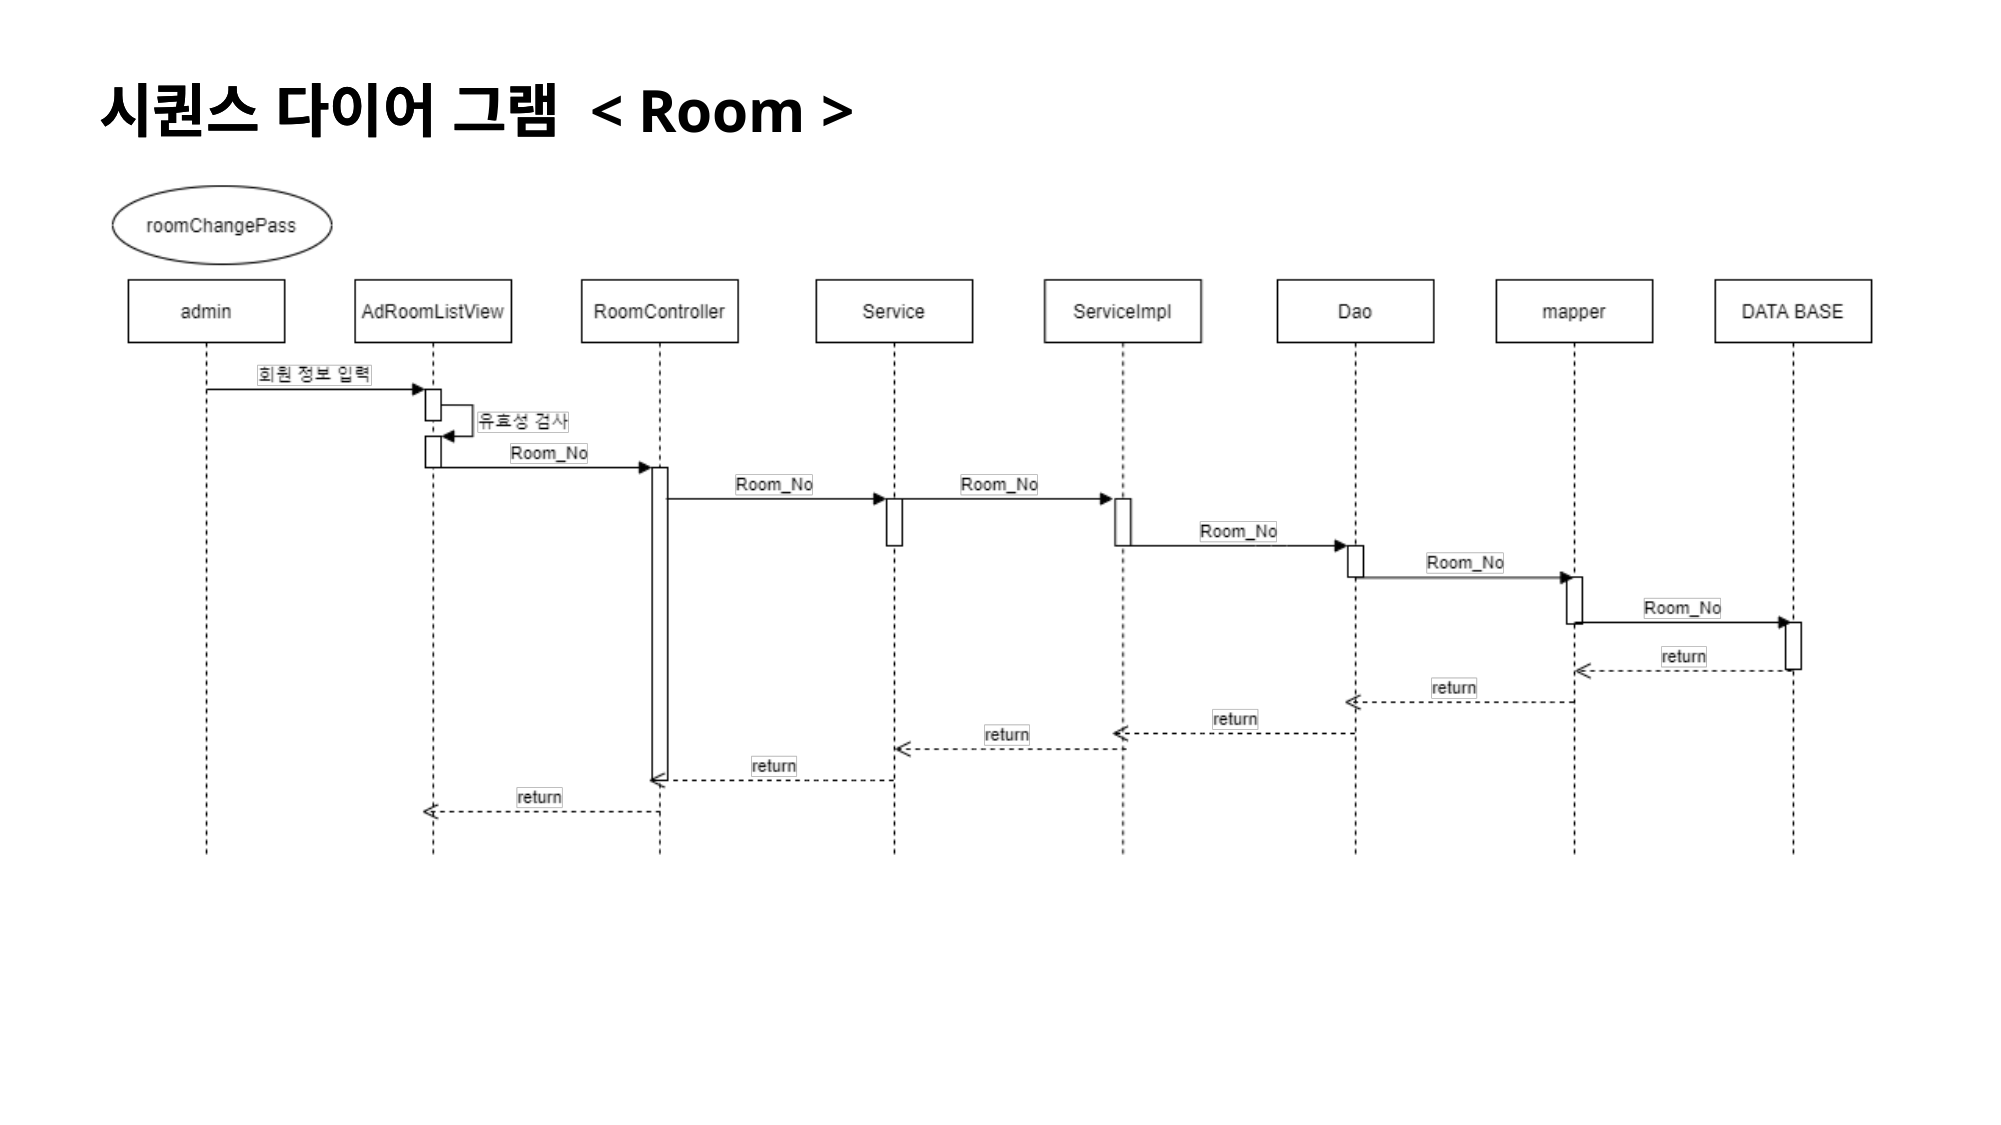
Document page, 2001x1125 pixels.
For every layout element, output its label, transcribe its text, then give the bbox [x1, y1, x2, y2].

picture [81, 123, 1918, 1002]
text_box 시퀀스 다이어 그램 < Room > [84, 66, 943, 123]
